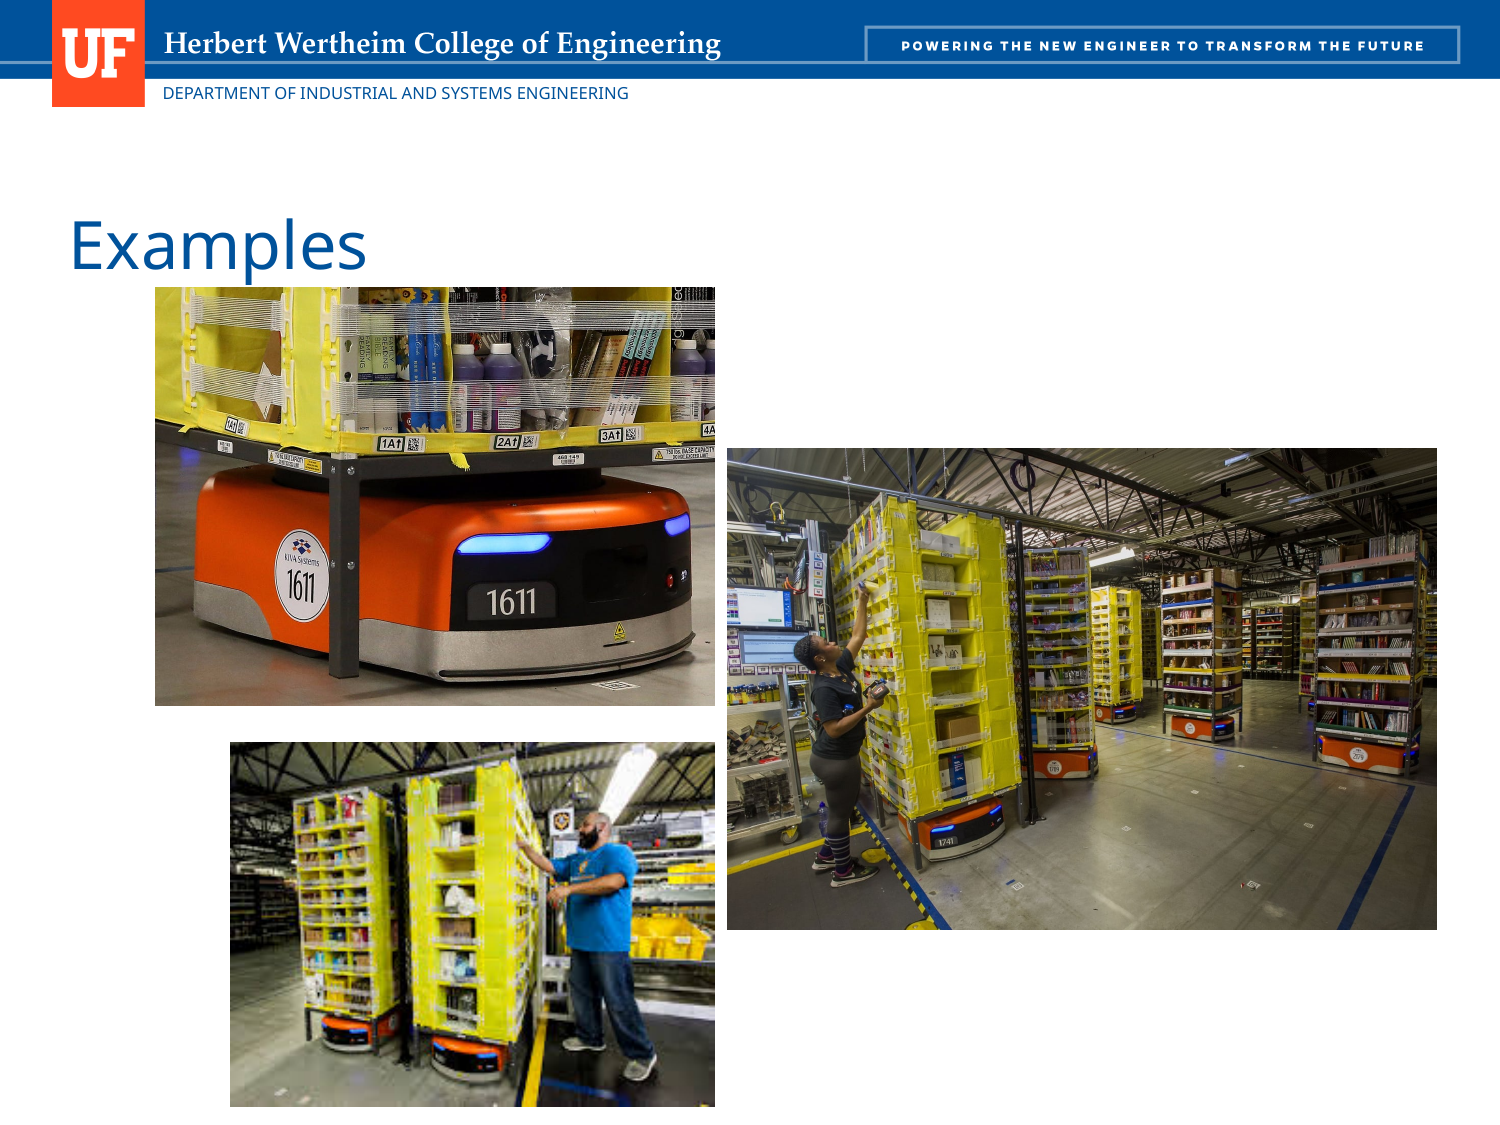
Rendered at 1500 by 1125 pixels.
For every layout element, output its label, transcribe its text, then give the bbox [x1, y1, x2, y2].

title Examples [53, 195, 1294, 379]
picture [0, 0, 1500, 107]
picture [229, 742, 715, 1107]
picture [727, 448, 1438, 930]
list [155, 286, 715, 706]
